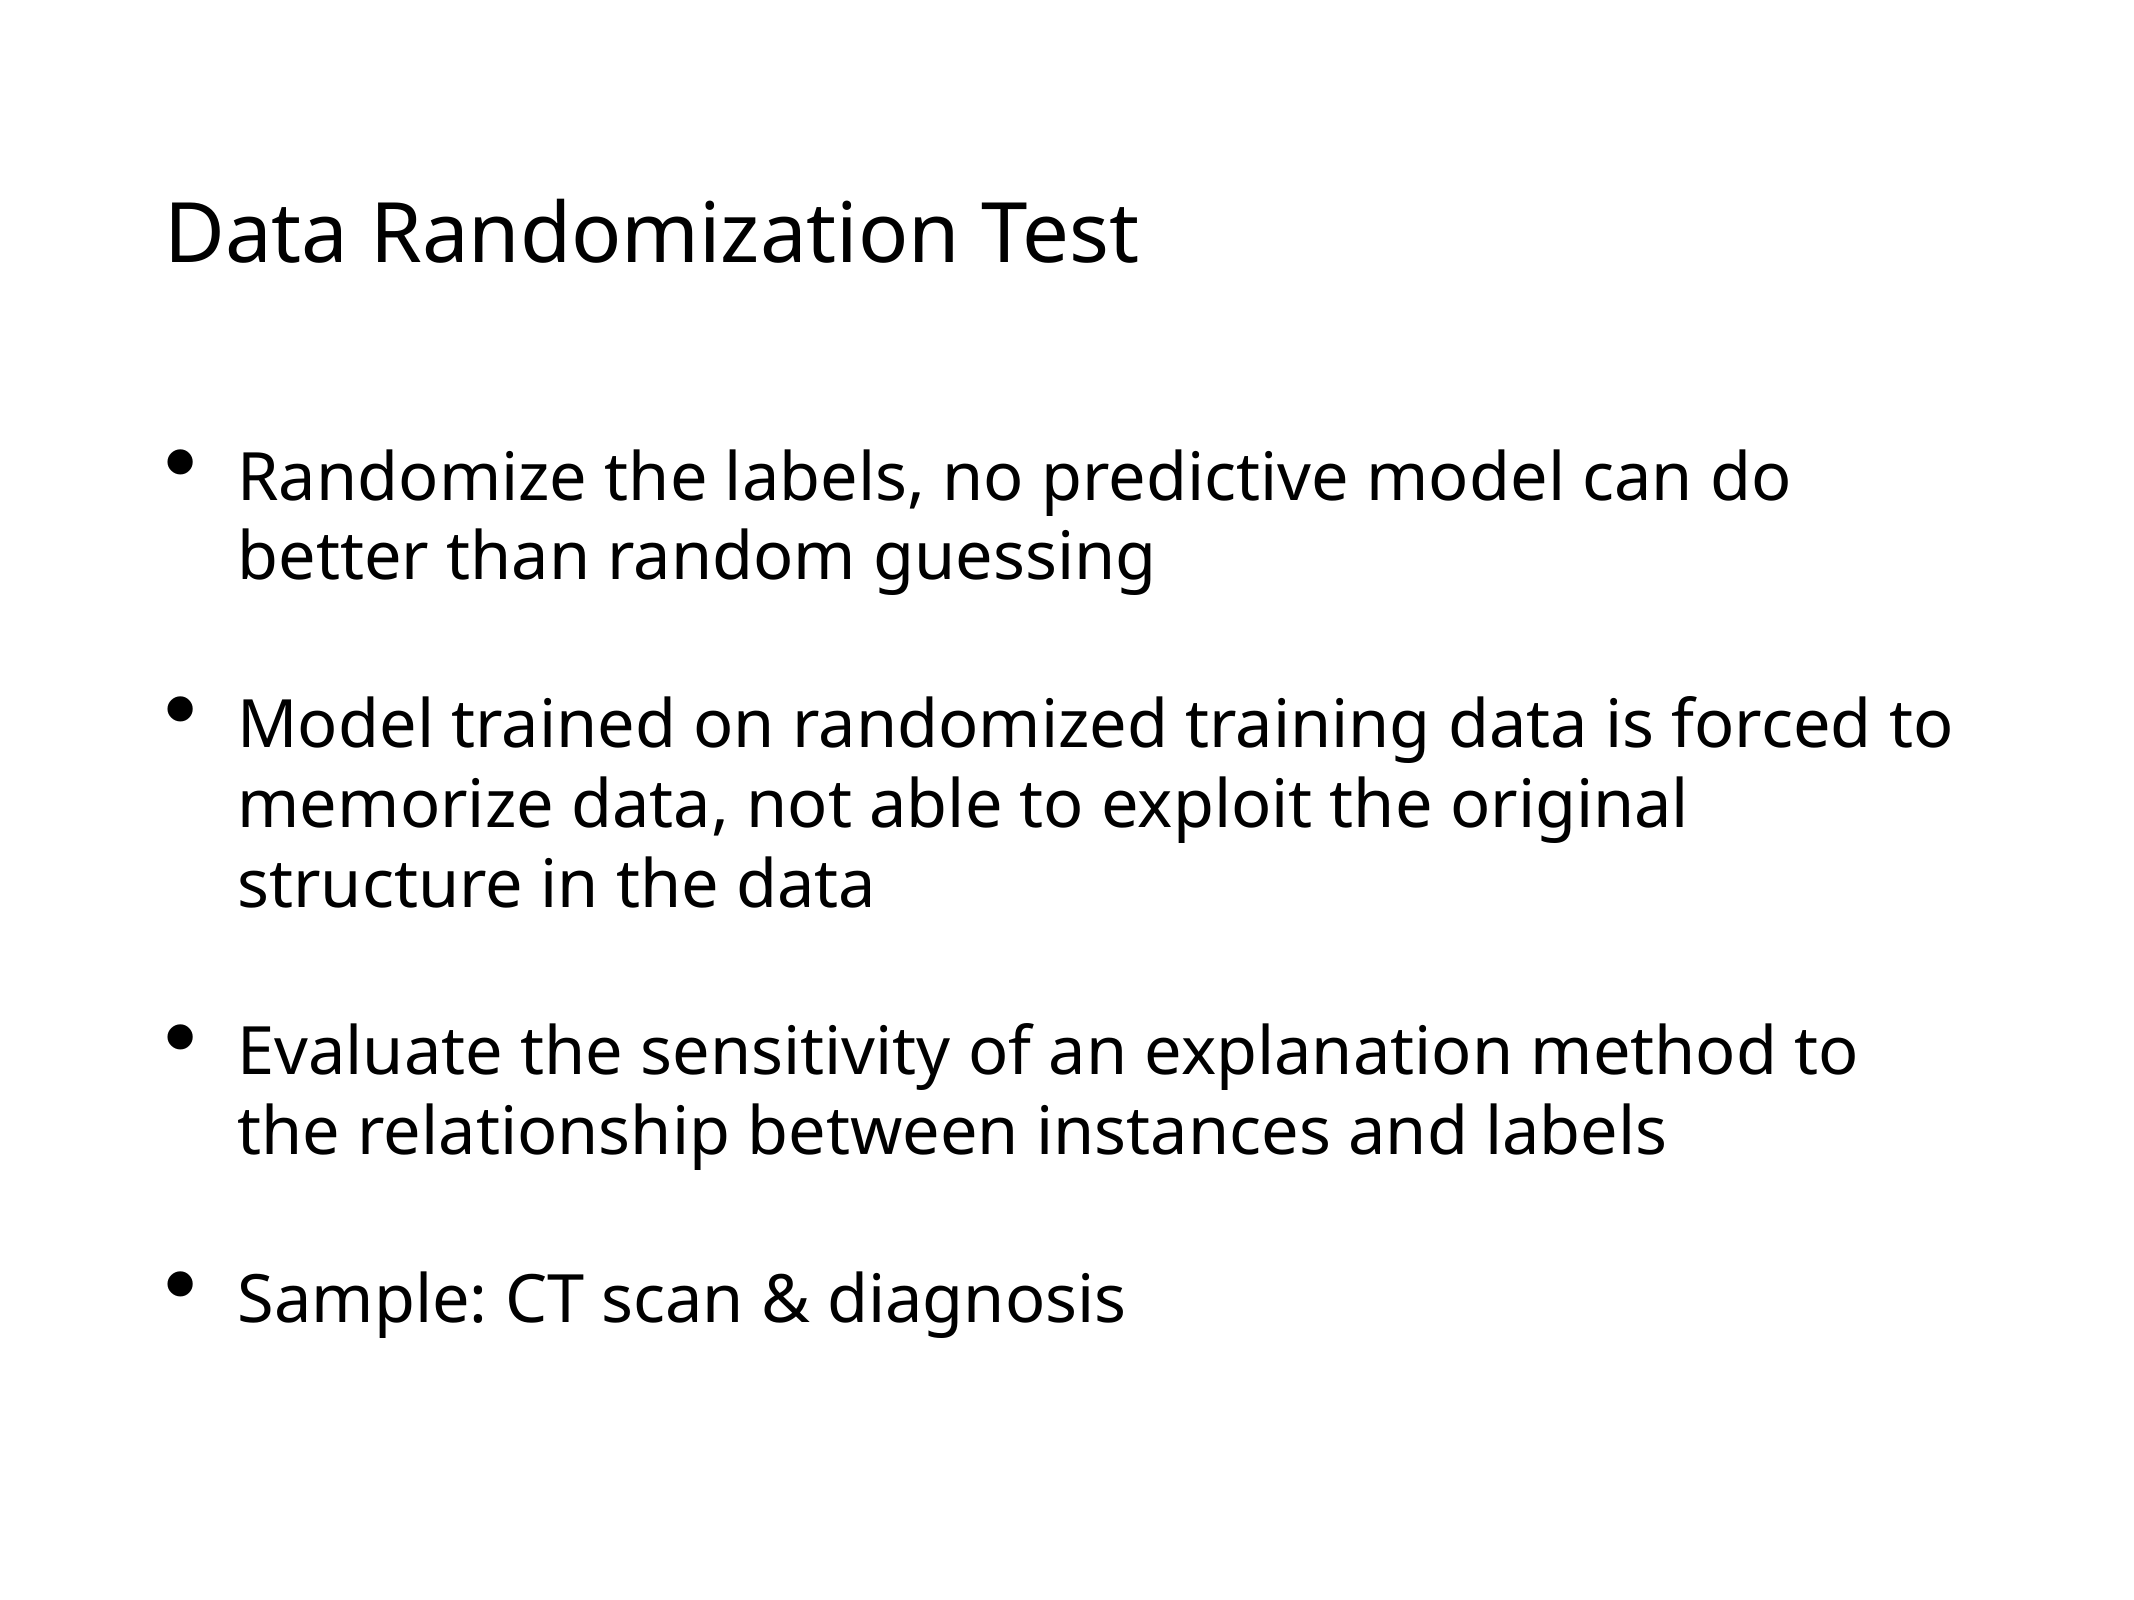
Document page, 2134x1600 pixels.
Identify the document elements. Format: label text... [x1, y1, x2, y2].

title Data Randomization Test [155, 41, 1978, 397]
list Randomize the labels, no predictive model can do better than random guessing Model trained on randomized training data is forced to memorize data, not able to exploit the original structure in the data Evaluate the sensitivity of an explanation method to the relationship between instances and labels Sample: CT scan & diagnosis [155, 424, 1978, 1457]
